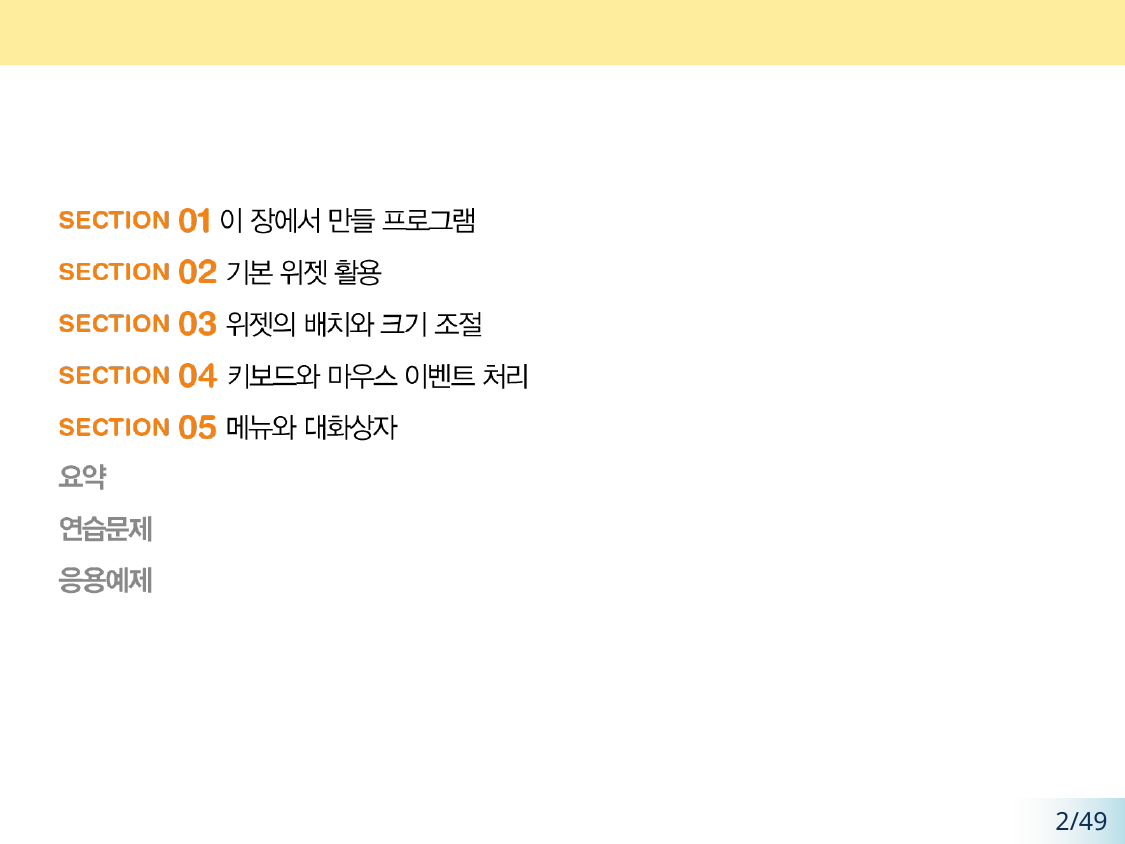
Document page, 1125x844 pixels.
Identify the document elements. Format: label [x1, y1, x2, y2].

picture [36, 192, 823, 645]
